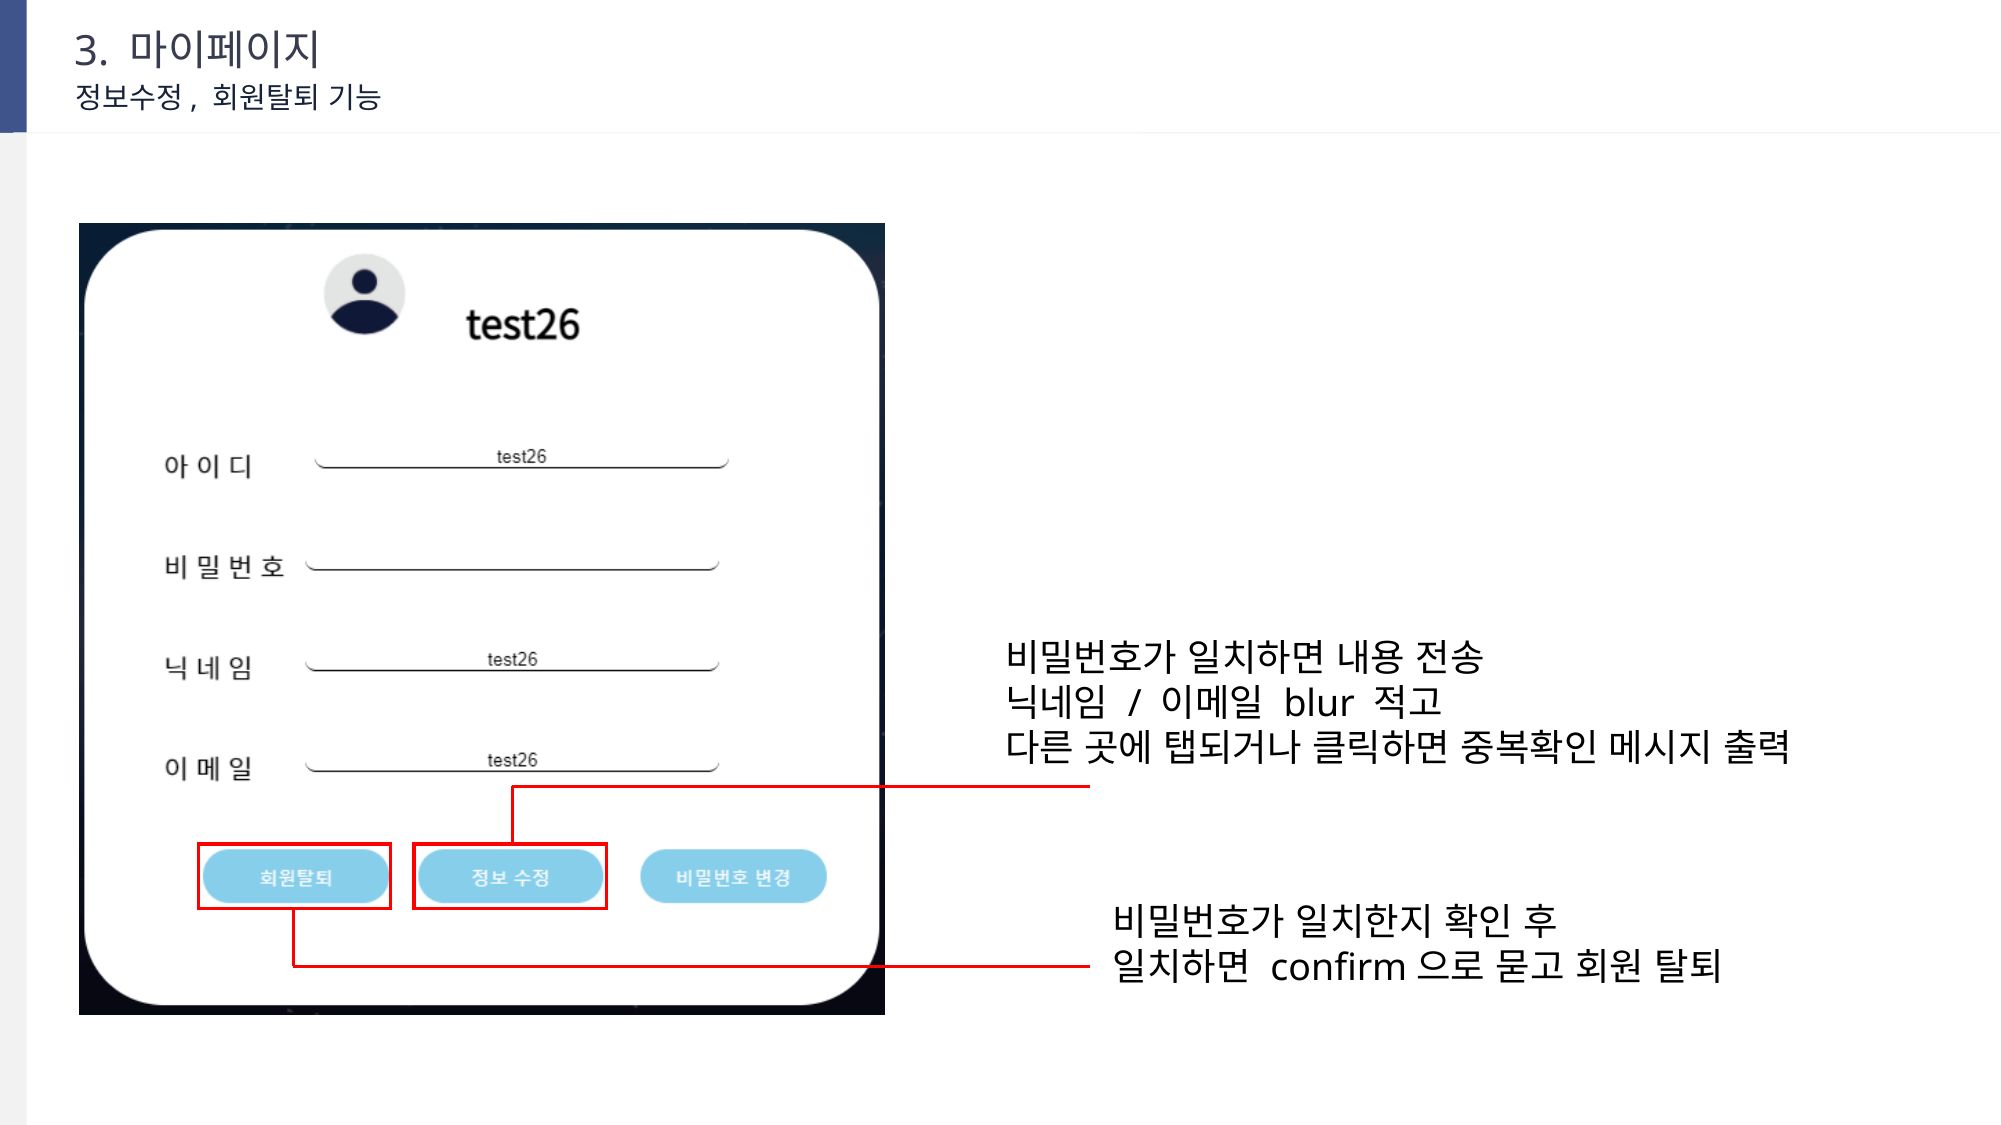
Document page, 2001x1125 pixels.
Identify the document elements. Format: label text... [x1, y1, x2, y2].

text_box 비밀번호가 일치하면 내용 전송 닉네임 / 이메일 blur 적고 다른 곳에 탭되거나 클릭하면 중복확인 메시지 출력 [990, 626, 1977, 777]
picture [79, 223, 885, 1015]
text_box 비밀번호가 일치한지 확인 후 일치하면 confirm으로 묻고 회원 탈퇴 [1098, 890, 2000, 996]
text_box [40, 16, 418, 123]
